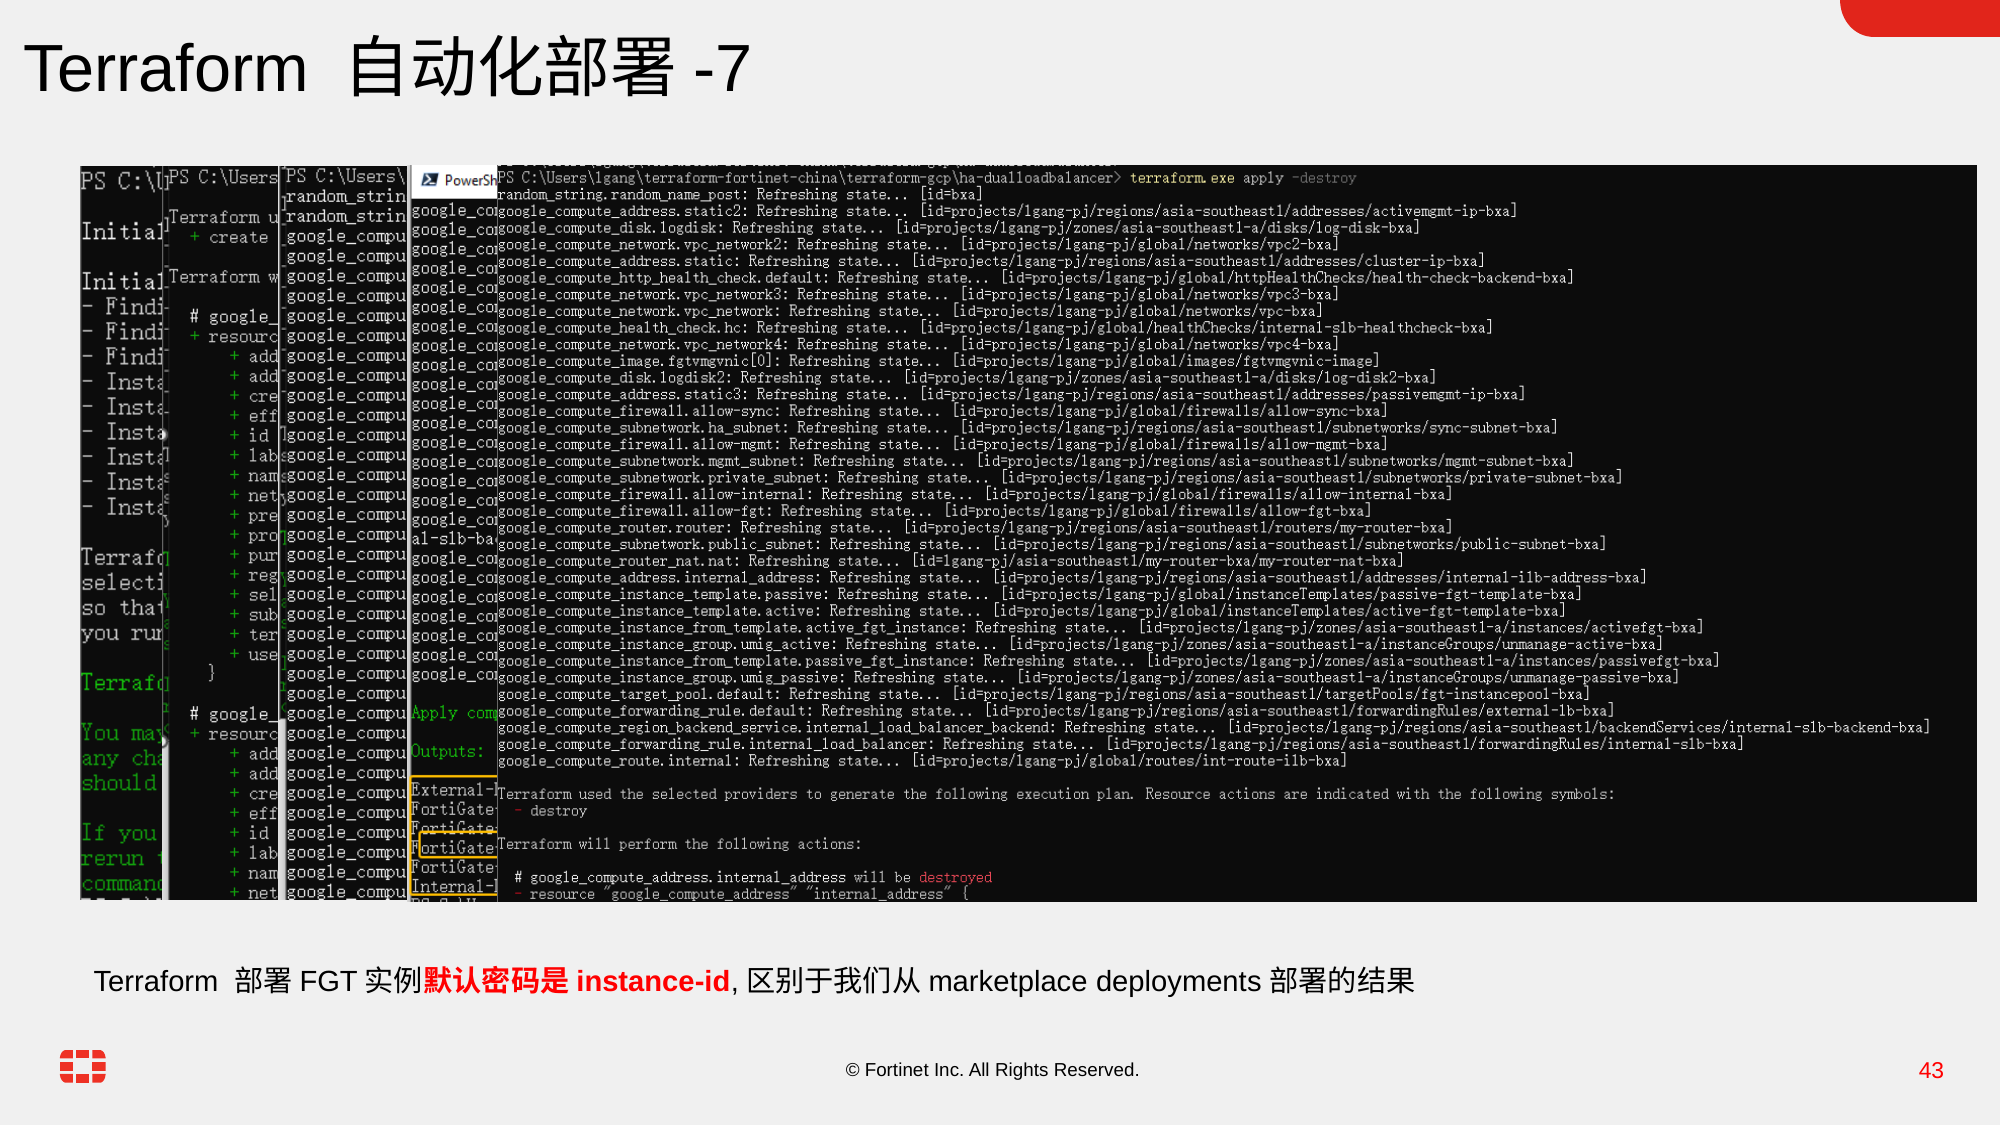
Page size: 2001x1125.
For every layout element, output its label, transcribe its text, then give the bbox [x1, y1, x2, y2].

text_box Terraform 自动化部署-7 [9, 26, 768, 114]
picture [80, 165, 1977, 902]
text_box Terraform 部署FGT实例默认密码是instance-id,区别于我们从marketplace deployments部署的结果 [78, 958, 1431, 1005]
